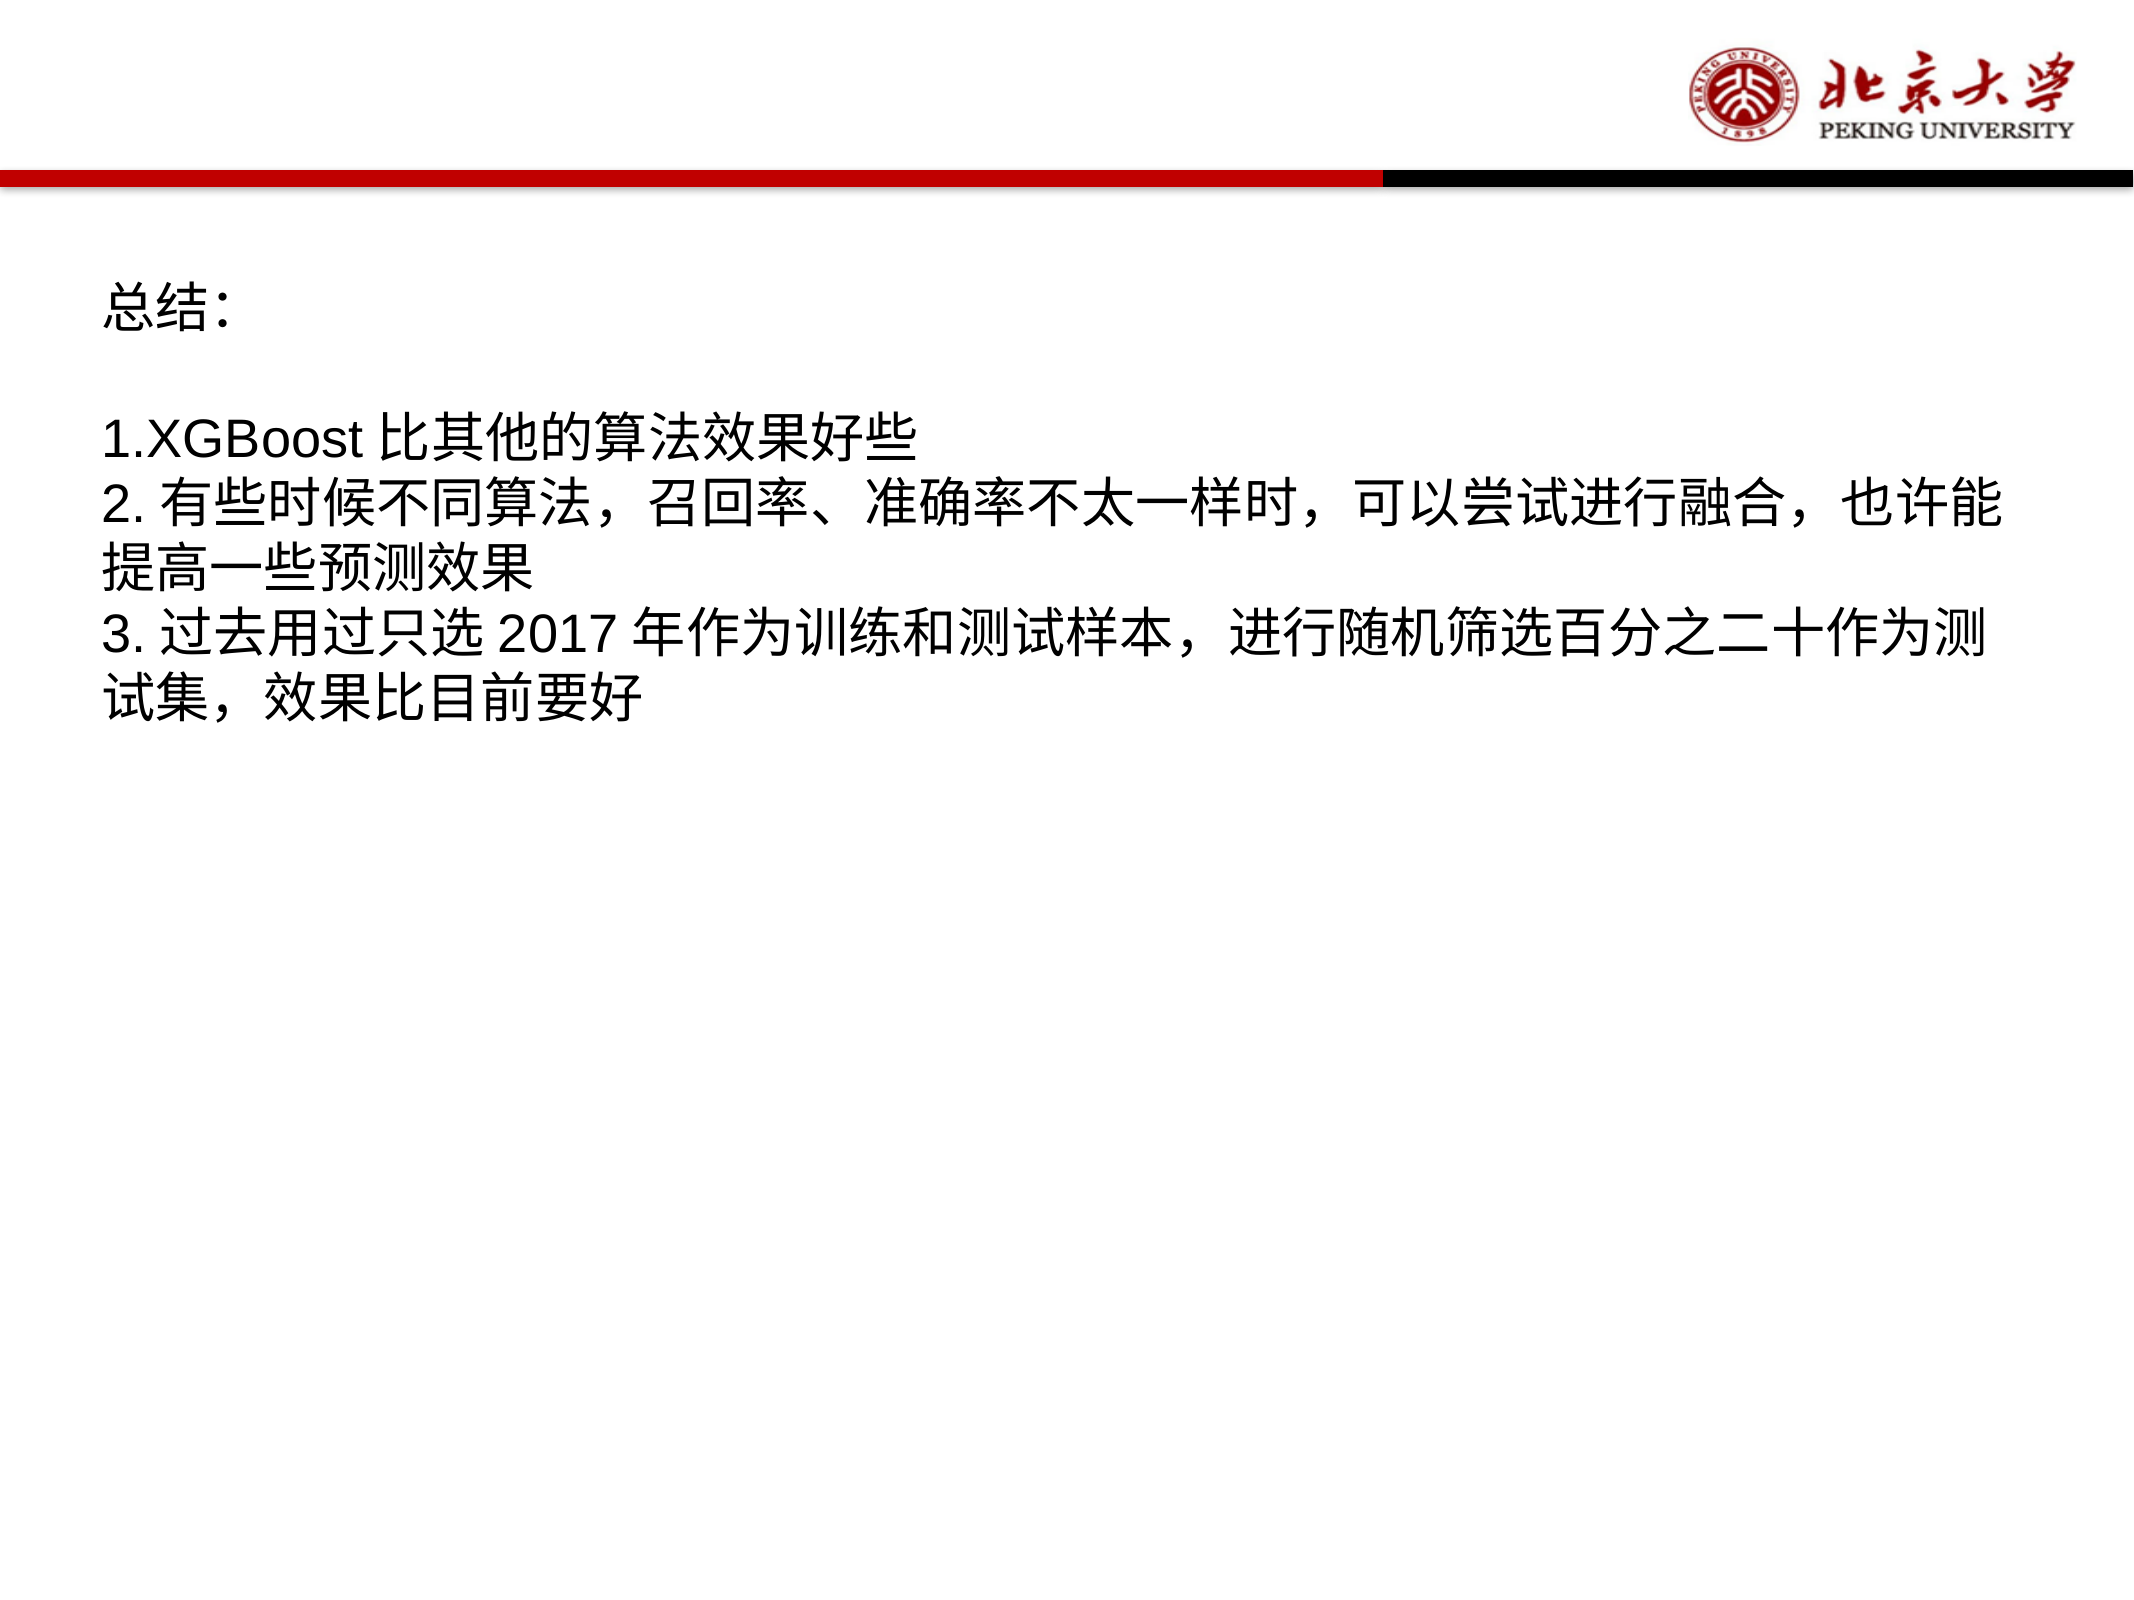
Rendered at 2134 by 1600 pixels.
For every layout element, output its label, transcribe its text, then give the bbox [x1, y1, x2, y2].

text_box 总结： 1.XGBoost比其他的算法效果好些 2.有些时候不同算法，召回率、准确率不太一样时，可以尝试进行融合，也许能提高一些预测效果 3.过去用过只选2017年作为训练和测试样本，进行随机筛选百分之二十作为测试集，效果比目前要好 [101, 273, 2007, 729]
picture [1688, 27, 2077, 146]
